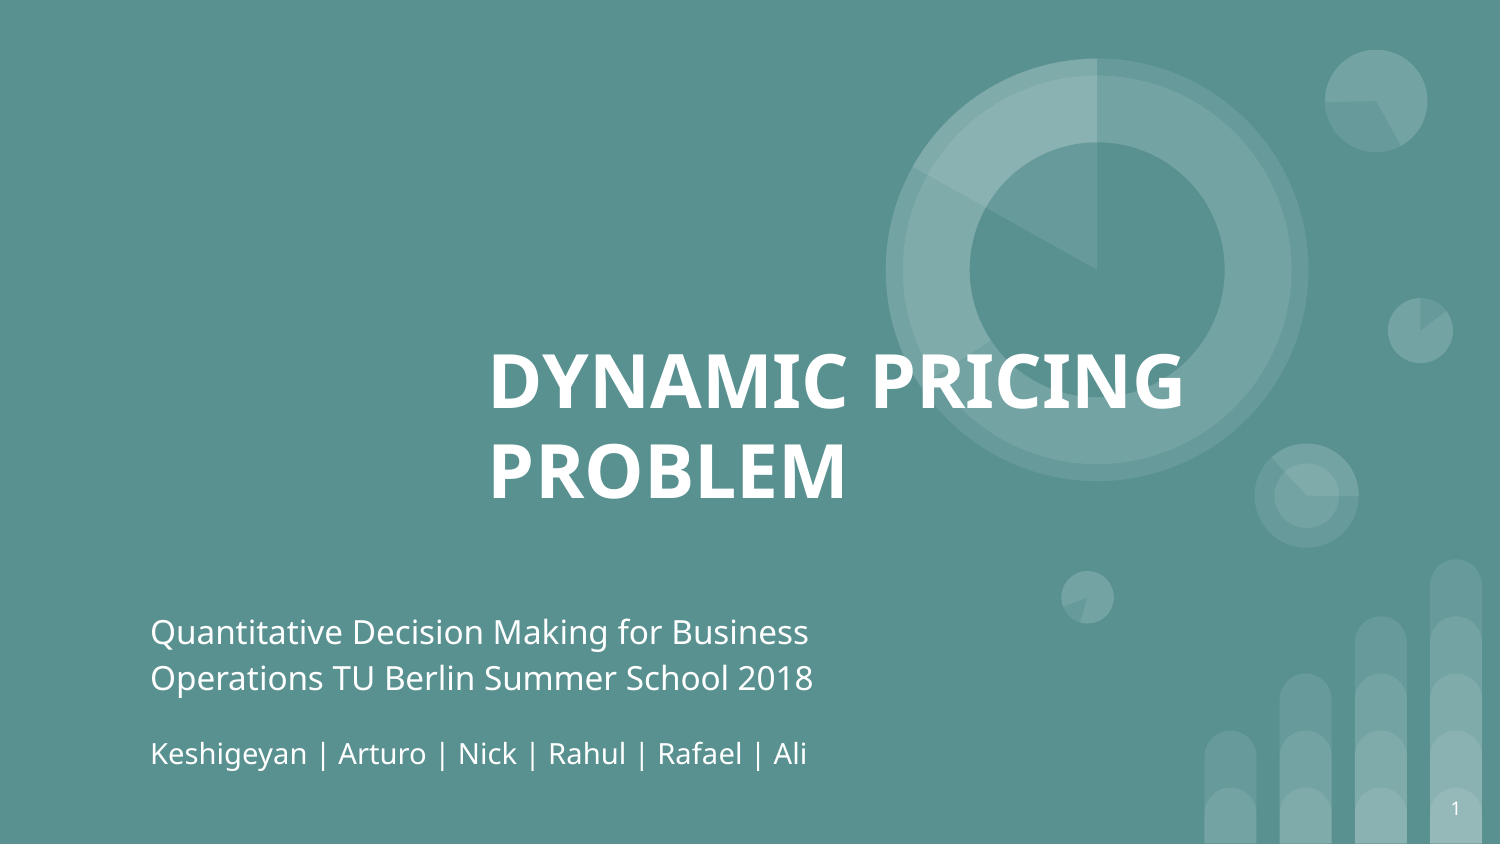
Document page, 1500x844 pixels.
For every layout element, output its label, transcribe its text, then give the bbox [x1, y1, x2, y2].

subtitle Quantitative Decision Making for Business Operations TU Berlin Summer School 2018 Keshigeyan | Arturo | Nick | Rahul | Rafael | Ali [135, 589, 967, 704]
title DYNAMIC PRICING PROBLEM [472, 258, 1404, 588]
slide_number ‹#› [1386, 777, 1477, 842]
